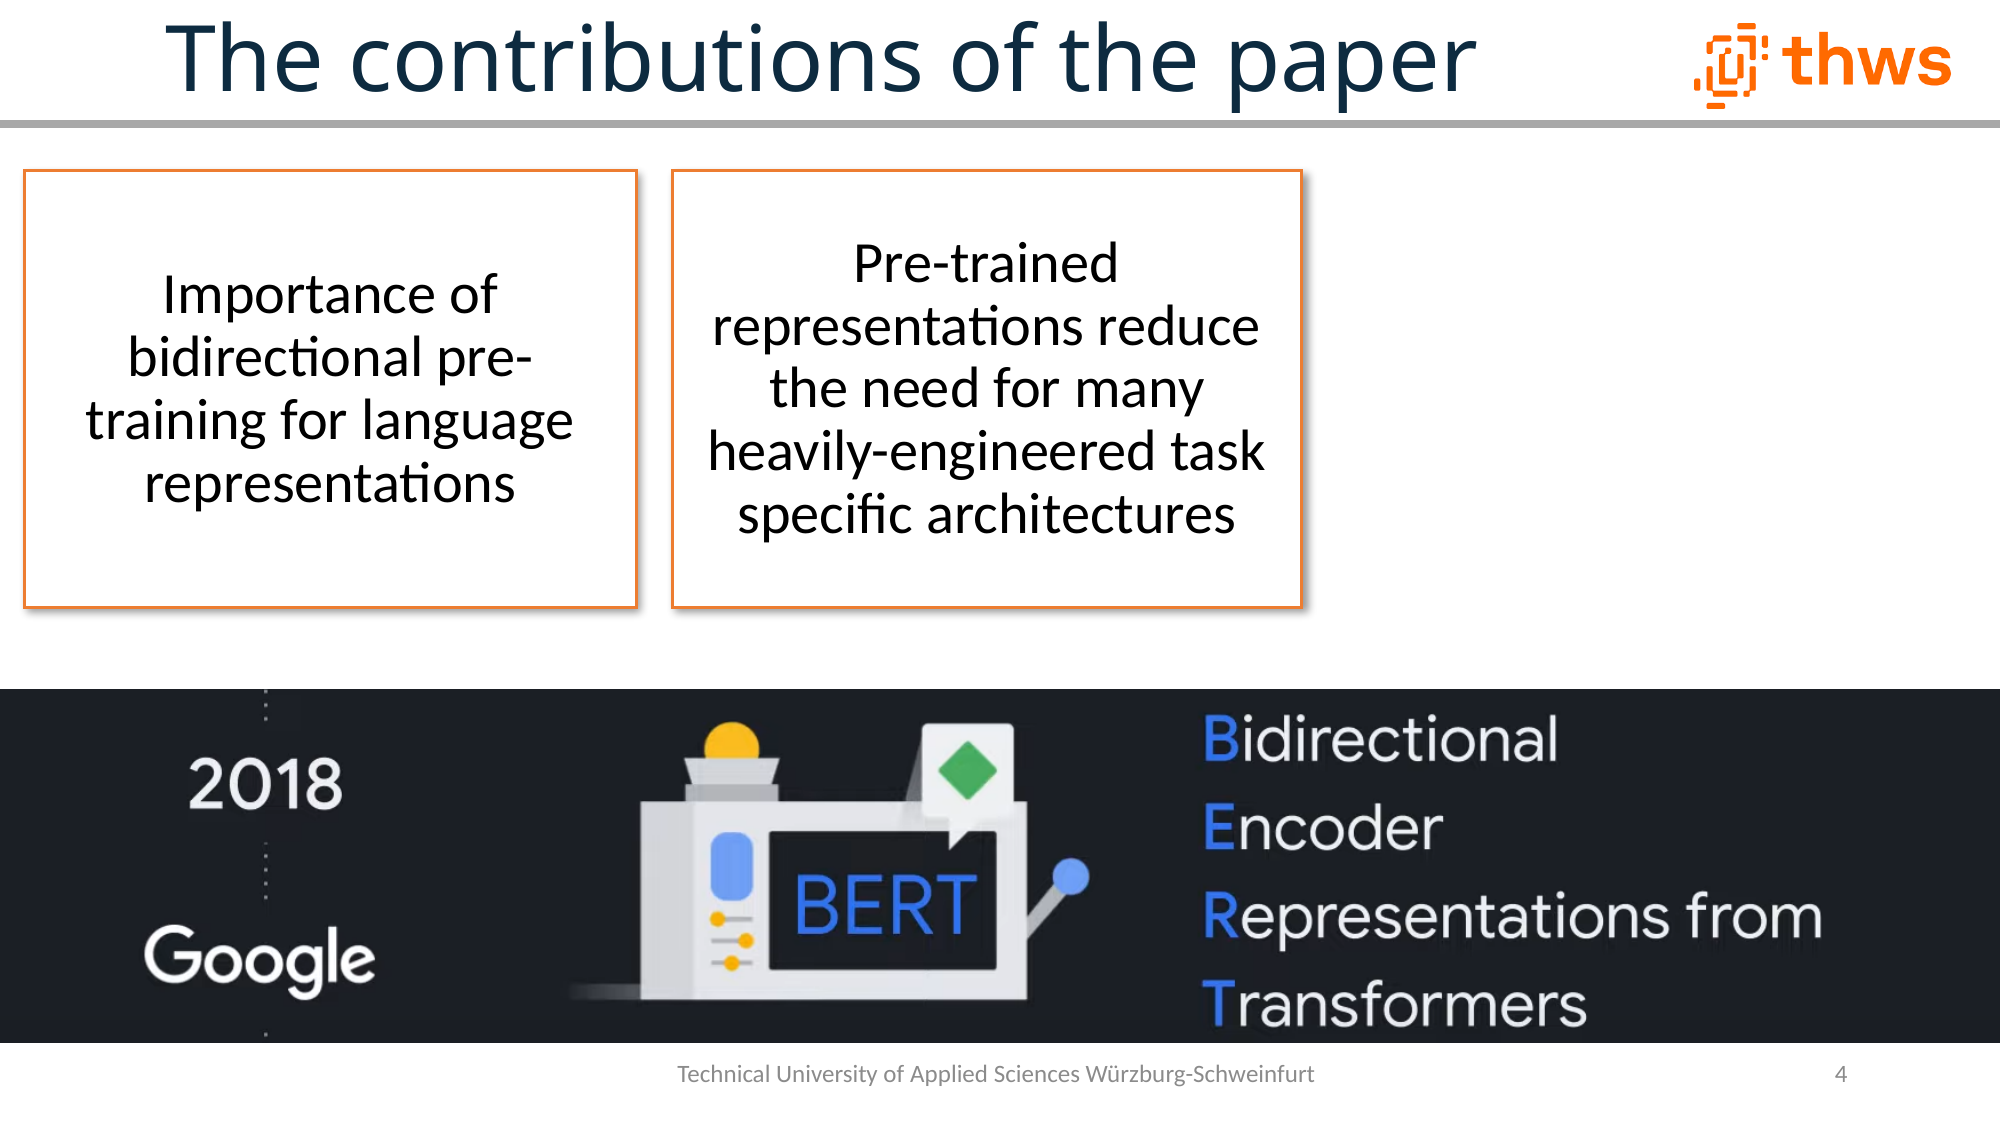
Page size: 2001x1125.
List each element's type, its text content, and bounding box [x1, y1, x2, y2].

list Pre-trained representations reduce the need for many heavily-engineered task specific architectures [671, 170, 1303, 608]
picture [0, 689, 2000, 1043]
slide_number 4 [1412, 1043, 1863, 1103]
picture [0, 120, 2000, 128]
list Importance of bidirectional pre-training for language representations [23, 170, 638, 608]
title The contributions of the paper [0, 0, 1694, 124]
footer Technical University of Applied Sciences Würzburg-Schweinfurt [662, 1043, 1338, 1103]
picture [1694, 23, 1954, 109]
